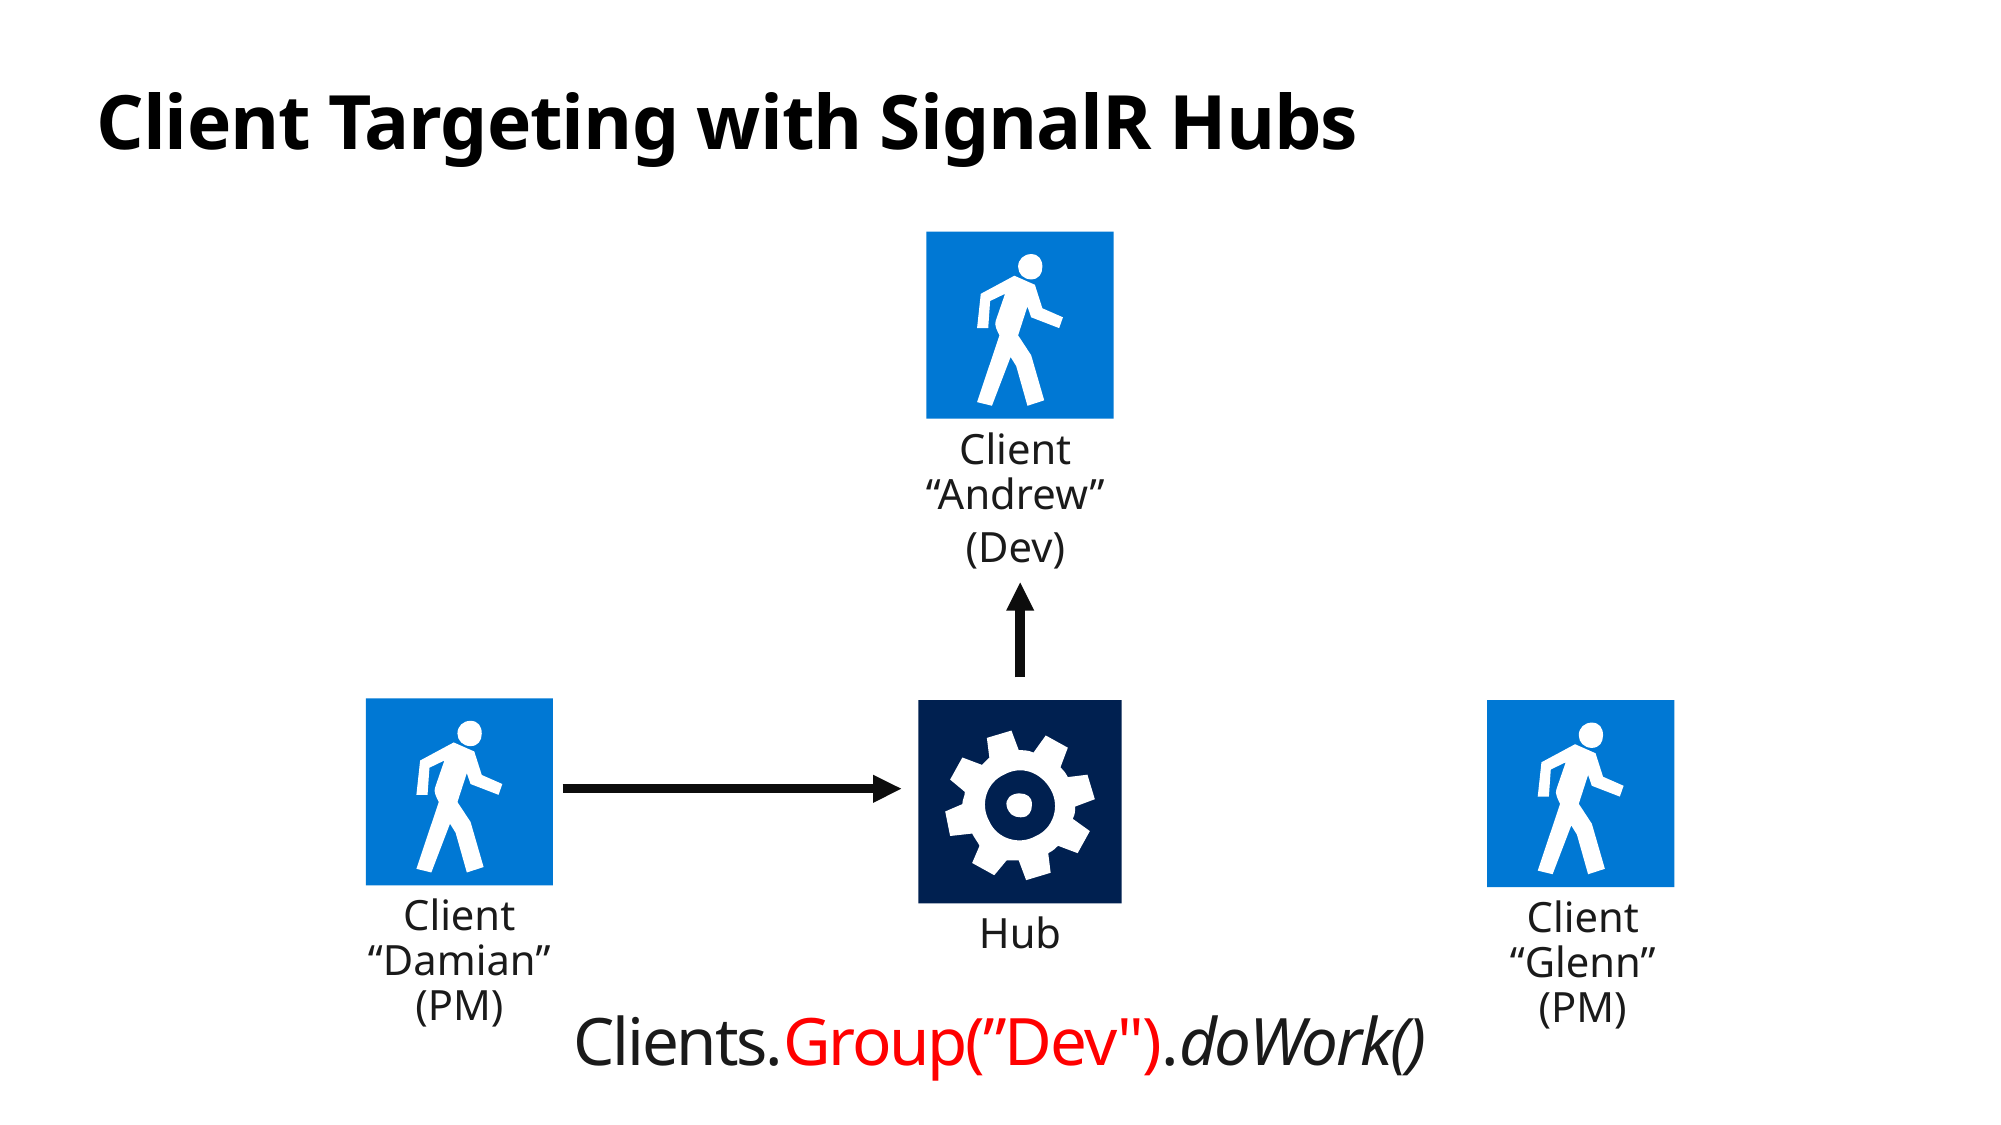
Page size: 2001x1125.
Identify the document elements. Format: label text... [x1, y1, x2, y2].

text_box Clients.Group(”Dev").doWork() [554, 993, 1446, 1086]
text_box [918, 699, 1122, 974]
text_box [416, 720, 503, 873]
title Client Targeting with SignalR Hubs [96, 75, 1904, 166]
text_box [365, 698, 554, 880]
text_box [1451, 699, 1714, 1049]
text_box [824, 231, 1206, 591]
text_box Client “Damian” (PM) [330, 880, 589, 1045]
